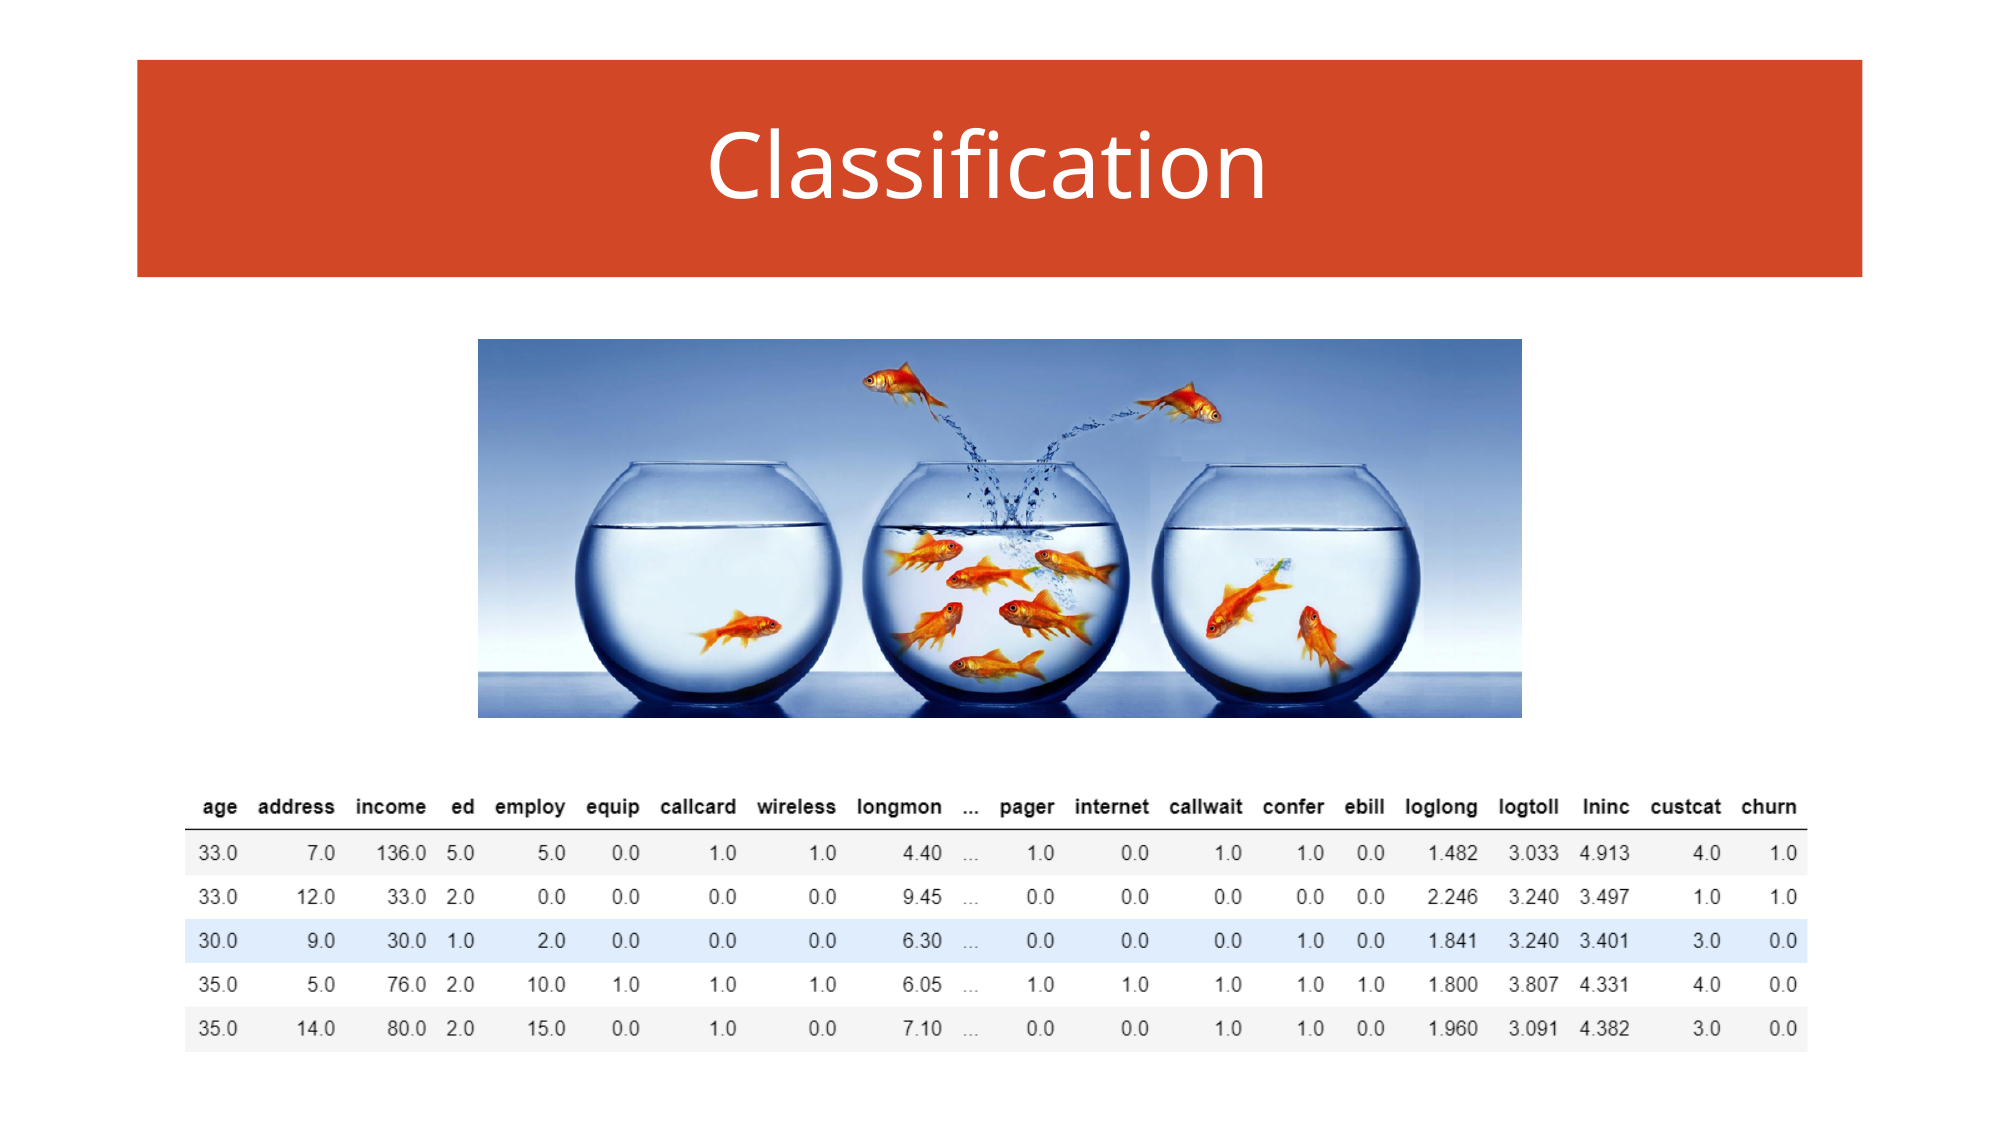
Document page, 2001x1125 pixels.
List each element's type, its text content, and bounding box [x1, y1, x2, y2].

text_box Classification [137, 59, 1863, 278]
picture [477, 339, 1522, 719]
picture [185, 780, 1815, 1052]
